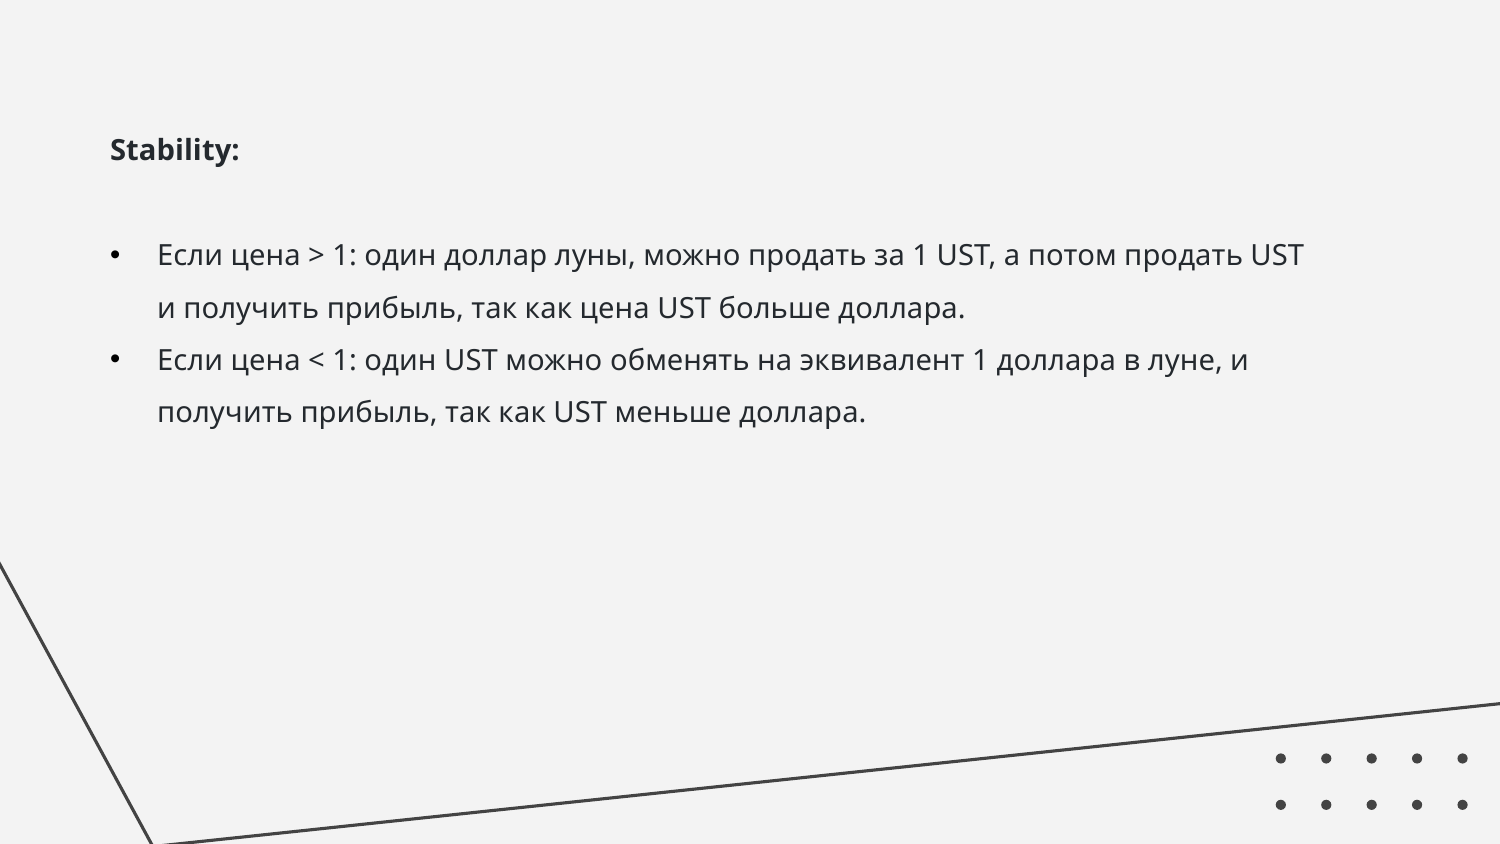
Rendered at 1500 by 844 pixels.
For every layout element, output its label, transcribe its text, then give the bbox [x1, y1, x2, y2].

text_box Stability: Если цена > 1: один доллар луны, можно продать за 1 UST, а потом продать UST и получить прибыль, так как цена UST больше доллара. Если цена < 1: один UST можно обменять на эквивалент 1 доллара в луне, и получить прибыль, так как UST меньше доллара. [95, 106, 1332, 437]
